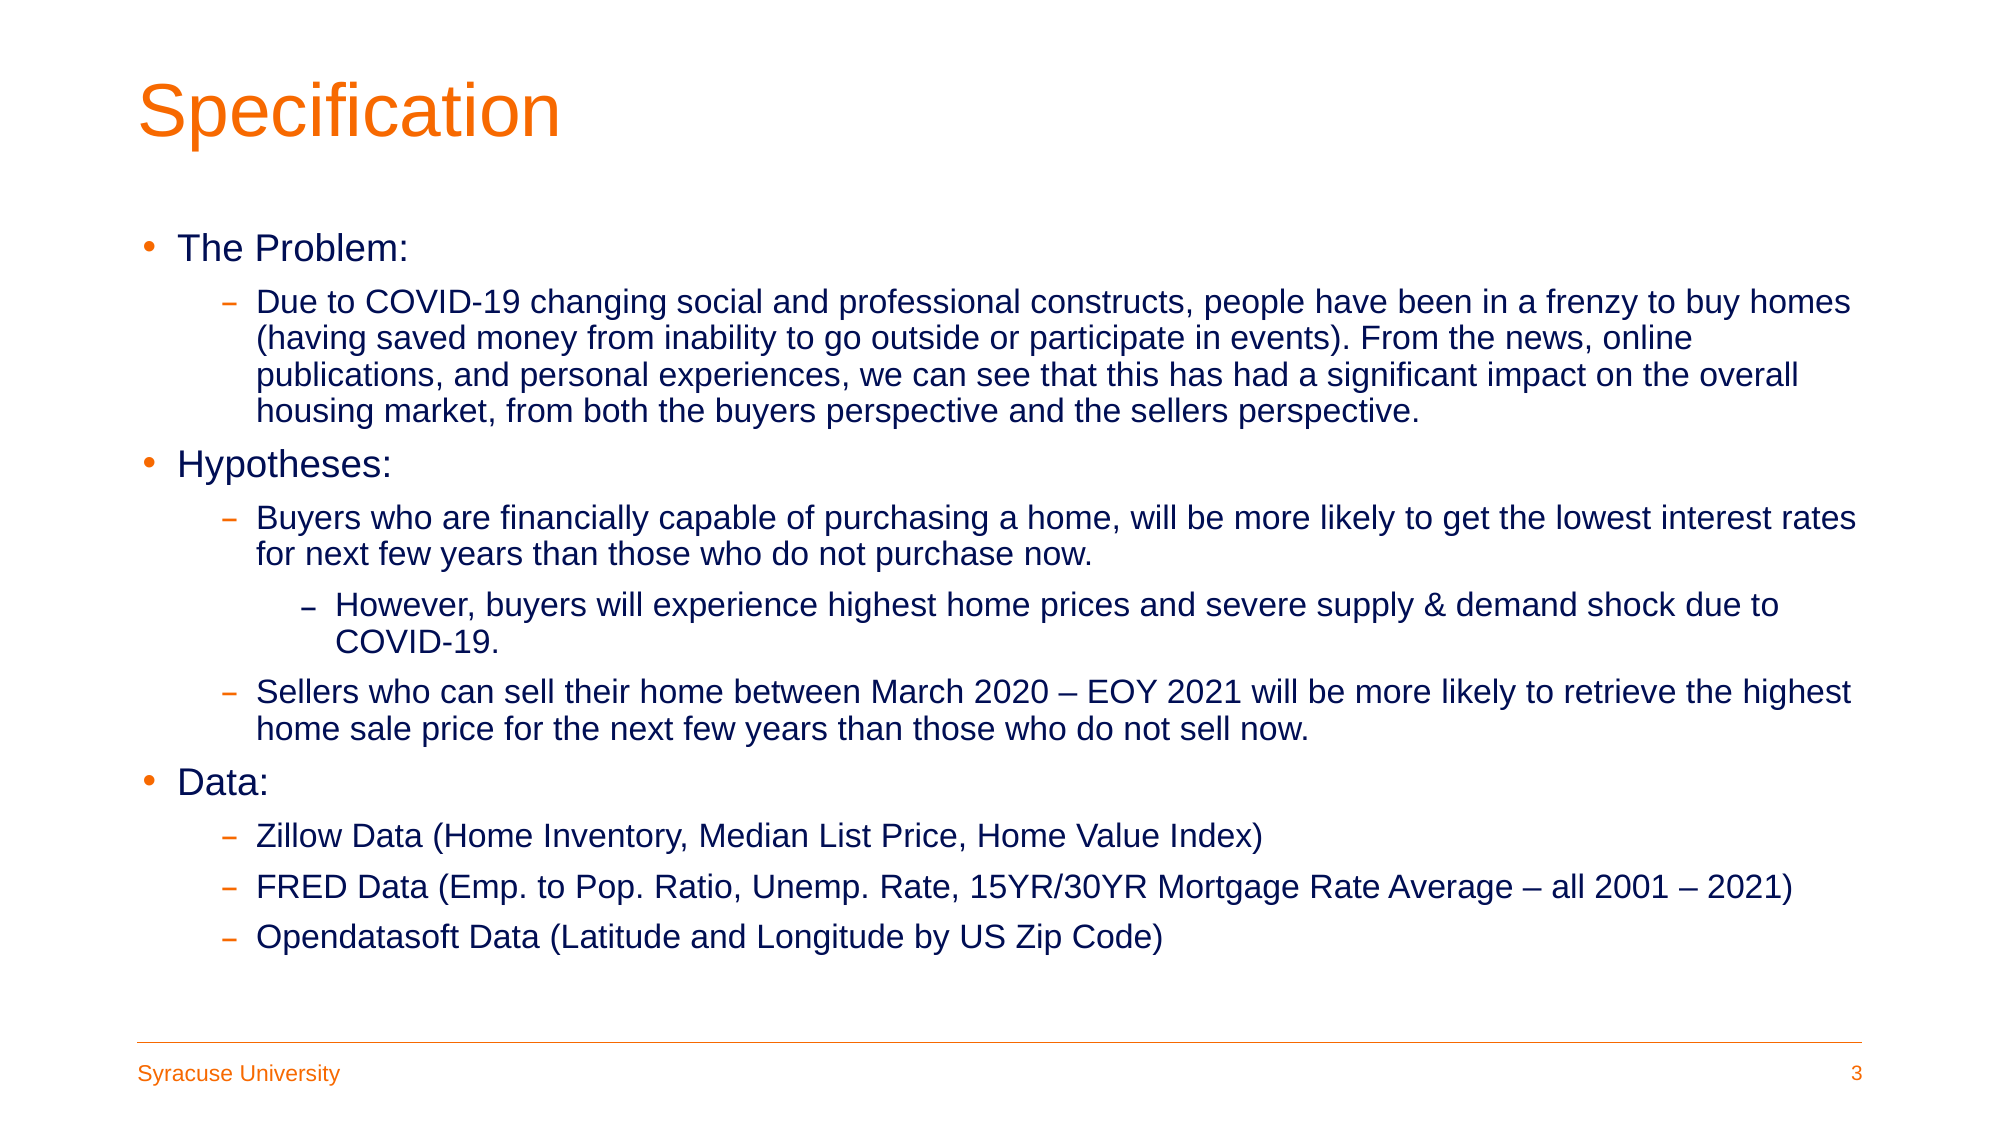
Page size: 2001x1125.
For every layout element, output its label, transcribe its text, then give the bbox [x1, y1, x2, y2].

title Specification [137, 3, 1863, 220]
list The Problem: Due to COVID-19 changing social and professional constructs, people have been in a frenzy to buy homes (having saved money from inability to go outside or participate in events). From the news, online publications, and personal experiences, we can see that this has had a significant impact on the overall housing market, from both the buyers perspective and the sellers perspective. Hypotheses: Buyers who are financially capable of purchasing a home, will be more likely to get the lowest interest rates for next few years than those who do not purchase now. However, buyers will experience highest home prices and severe supply & demand shock due to COVID-19. Sellers who can sell their home between March 2020 – EOY 2021 will be more likely to retrieve the highest home sale price for the next few years than those who do not sell now. Data: Zillow Data (Home Inventory, Median List Price, Home Value Index) FRED Data (Emp. to Pop. Ratio, Unemp. Rate, 15YR/30YR Mortgage Rate Average – all 2001 – 2021) Opendatasoft Data (Latitude and Longitude by US Zip Code) [137, 220, 1863, 987]
